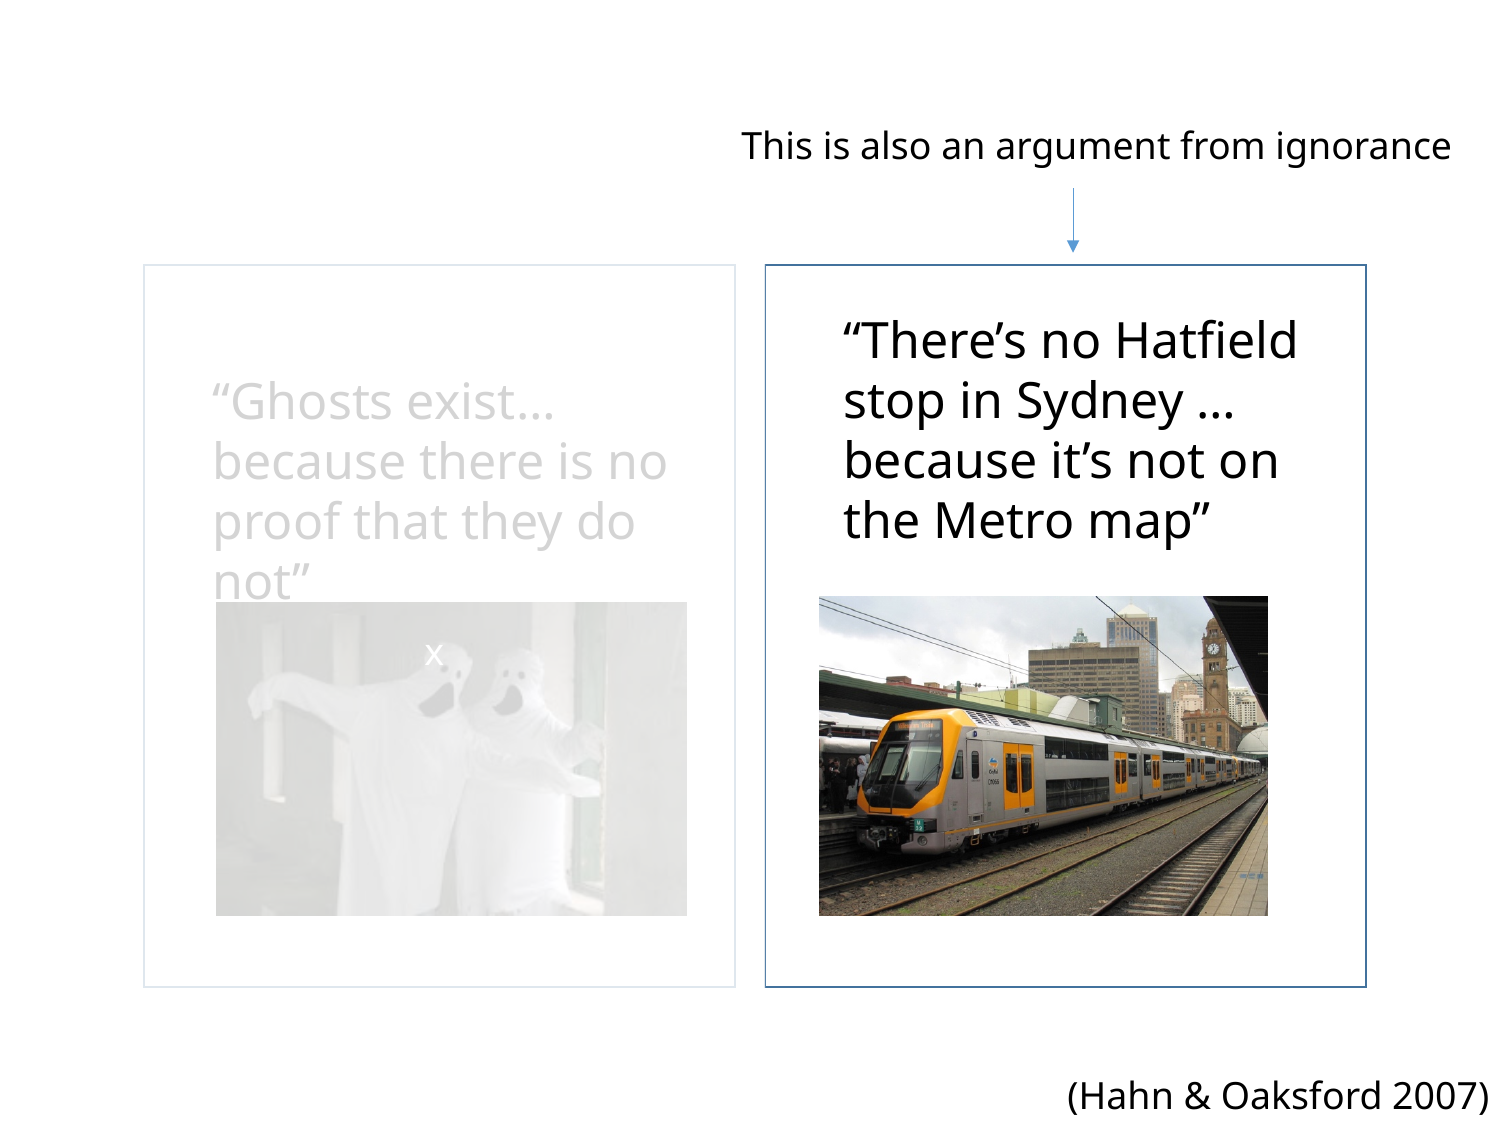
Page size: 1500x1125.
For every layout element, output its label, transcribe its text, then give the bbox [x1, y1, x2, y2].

picture [216, 602, 687, 916]
text_box (Hahn & Oaksford 2007) [1052, 1064, 1500, 1125]
text_box x [102, 253, 766, 1047]
text_box This is also an argument from ignorance [726, 114, 1468, 175]
text_box [766, 264, 1367, 988]
picture [819, 596, 1268, 916]
